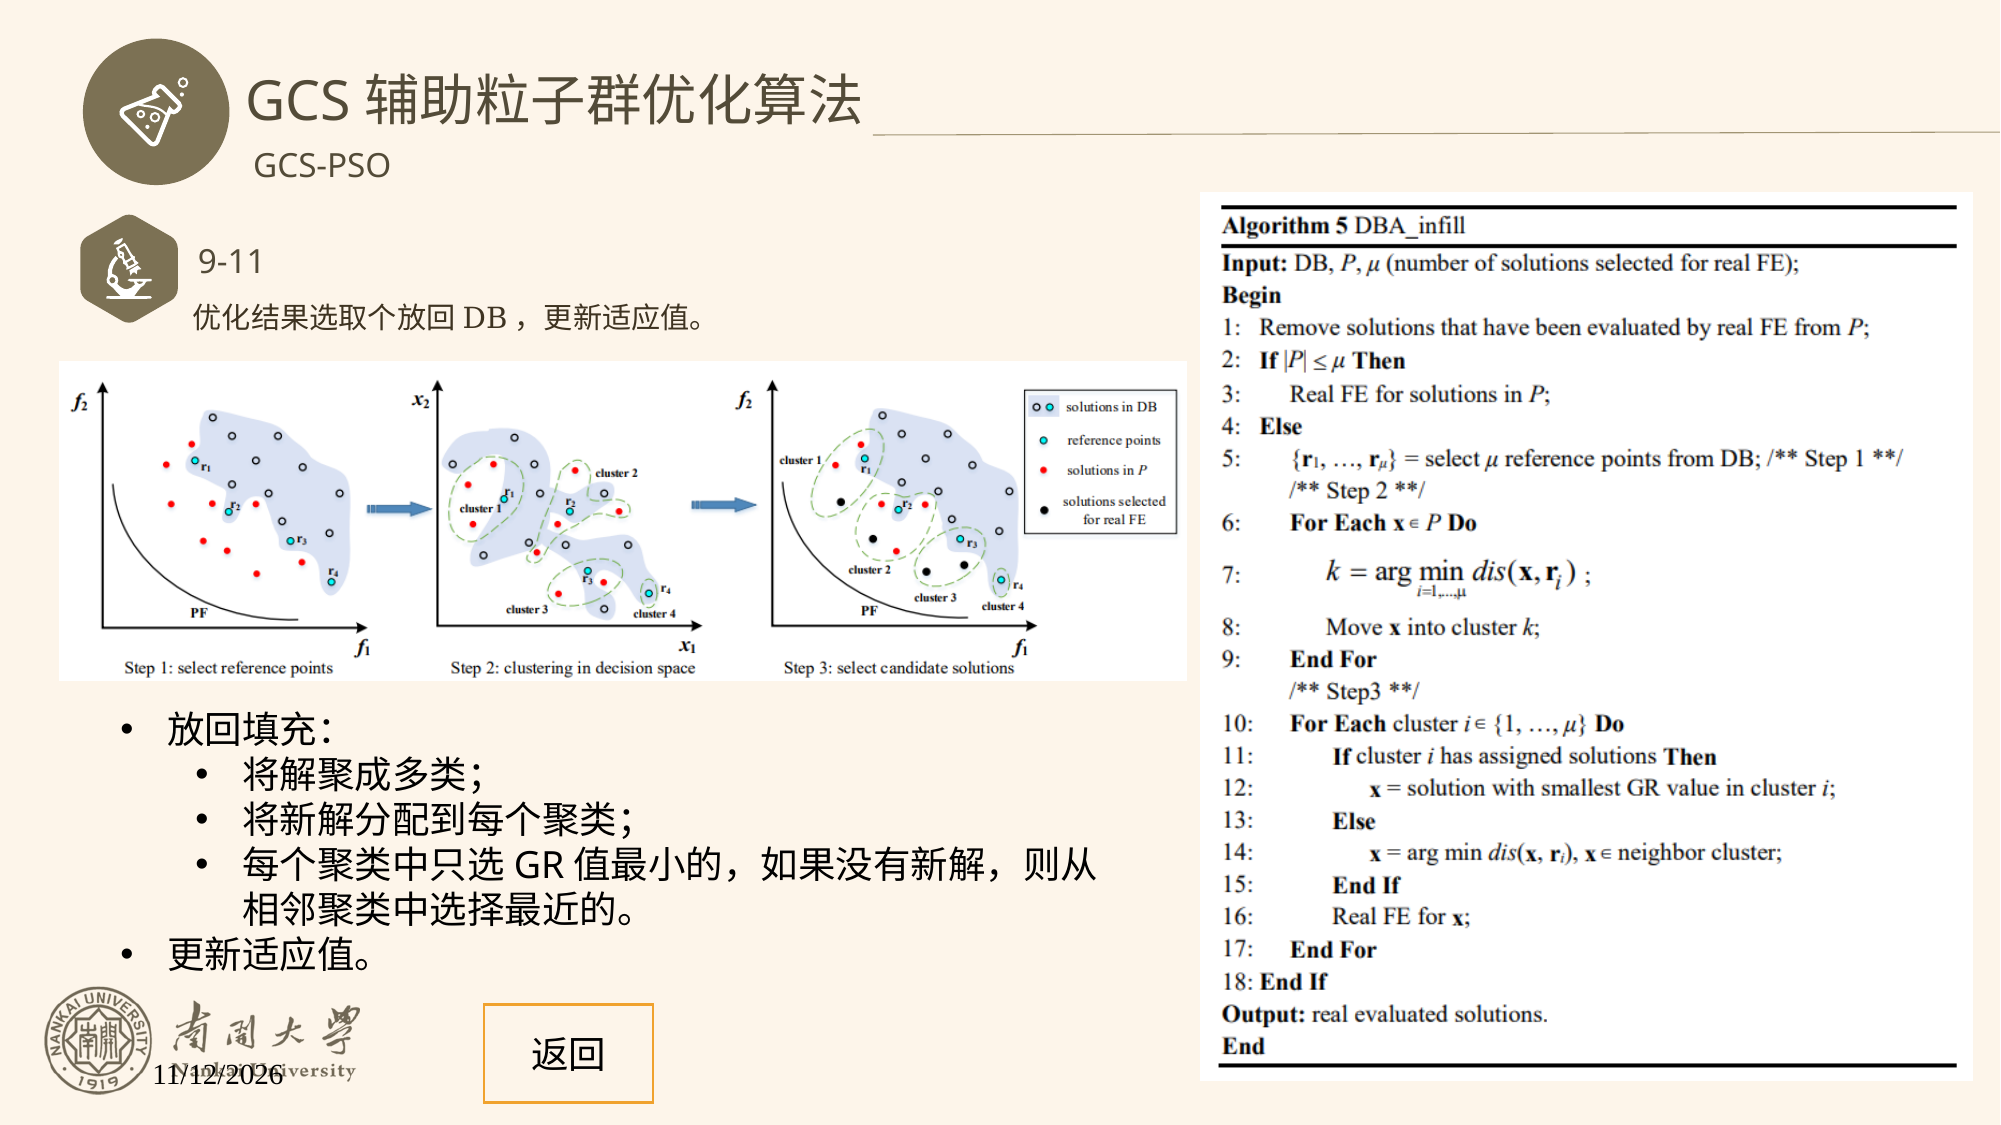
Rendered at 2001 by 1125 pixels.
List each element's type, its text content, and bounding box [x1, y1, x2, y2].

slide_number [137, 1042, 483, 1103]
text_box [0, 0, 2000, 1125]
text_box 返回 [483, 1003, 654, 1104]
picture [59, 361, 1187, 681]
text_box 放回填充： 将解聚成多类； 将新解分配到每个聚类； 每个聚类中只选GR值最小的，如果没有新解，则从相邻聚类中选择最近的。 更新适应值。 [105, 698, 1139, 984]
text_box [81, 37, 231, 187]
text_box 9-11 [183, 232, 281, 288]
text_box GCS-PSO [238, 139, 407, 192]
picture [1200, 192, 1973, 1081]
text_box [119, 77, 189, 147]
text_box [79, 213, 179, 324]
text_box [106, 237, 152, 299]
text_box GCS辅助粒子群优化算法 [230, 57, 879, 139]
